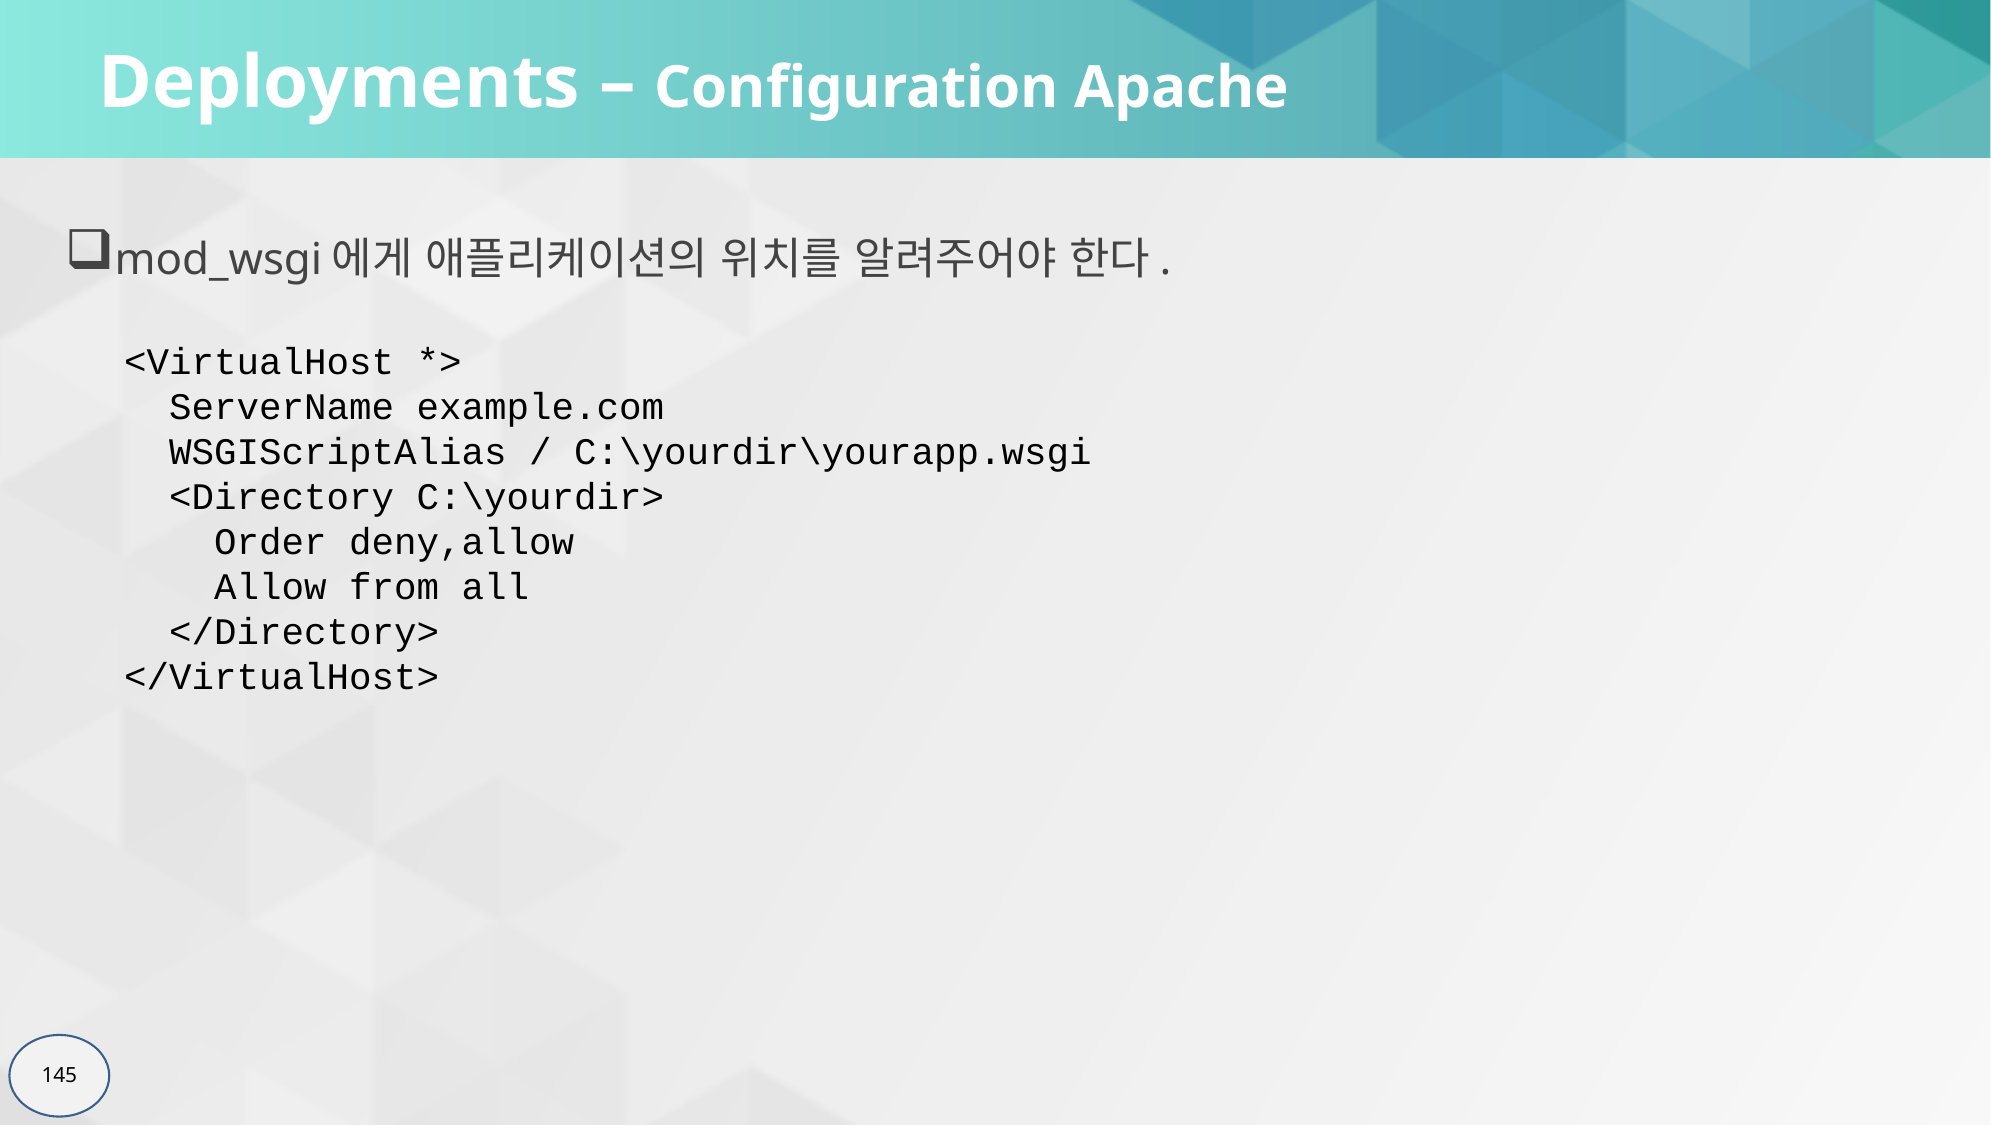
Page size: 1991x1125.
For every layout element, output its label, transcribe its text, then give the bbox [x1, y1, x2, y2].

picture [0, 0, 1991, 1125]
text_box <VirtualHost *> ServerName example.com WSGIScriptAlias / C:\yourdir\yourapp.wsgi <Directory C:\yourdir> Order deny,allow Allow from all </Directory> </VirtualHost> [109, 329, 1291, 740]
title Deployments – Configuration Apache [83, 0, 1858, 158]
list mod_wsgi에게 애플리케이션의 위치를 알려주어야 한다. [50, 196, 1929, 291]
